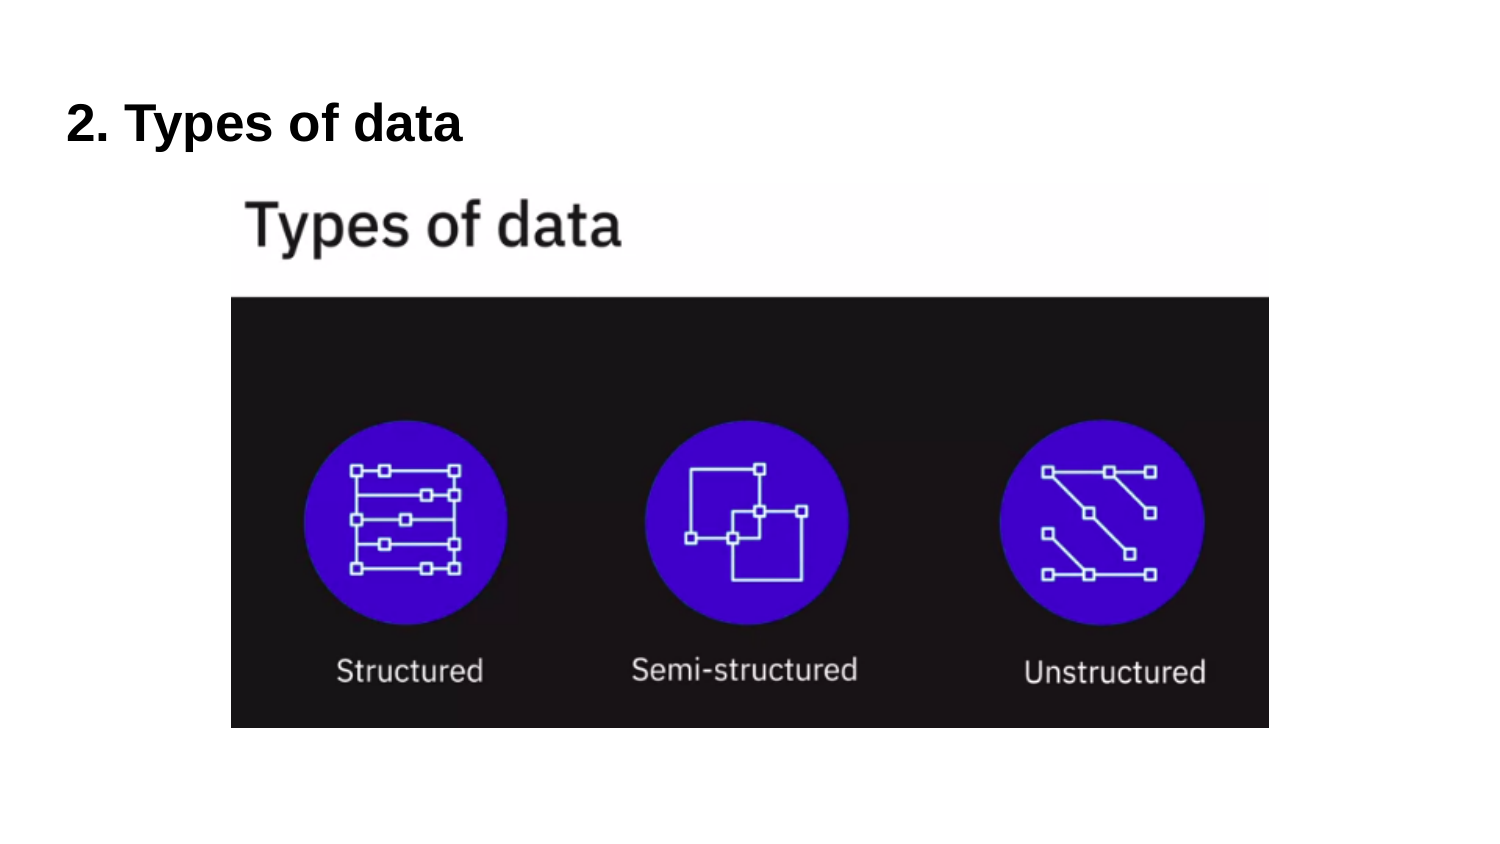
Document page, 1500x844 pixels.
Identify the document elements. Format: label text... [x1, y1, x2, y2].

title 2. Types of data [51, 72, 1449, 167]
picture [230, 183, 1269, 728]
